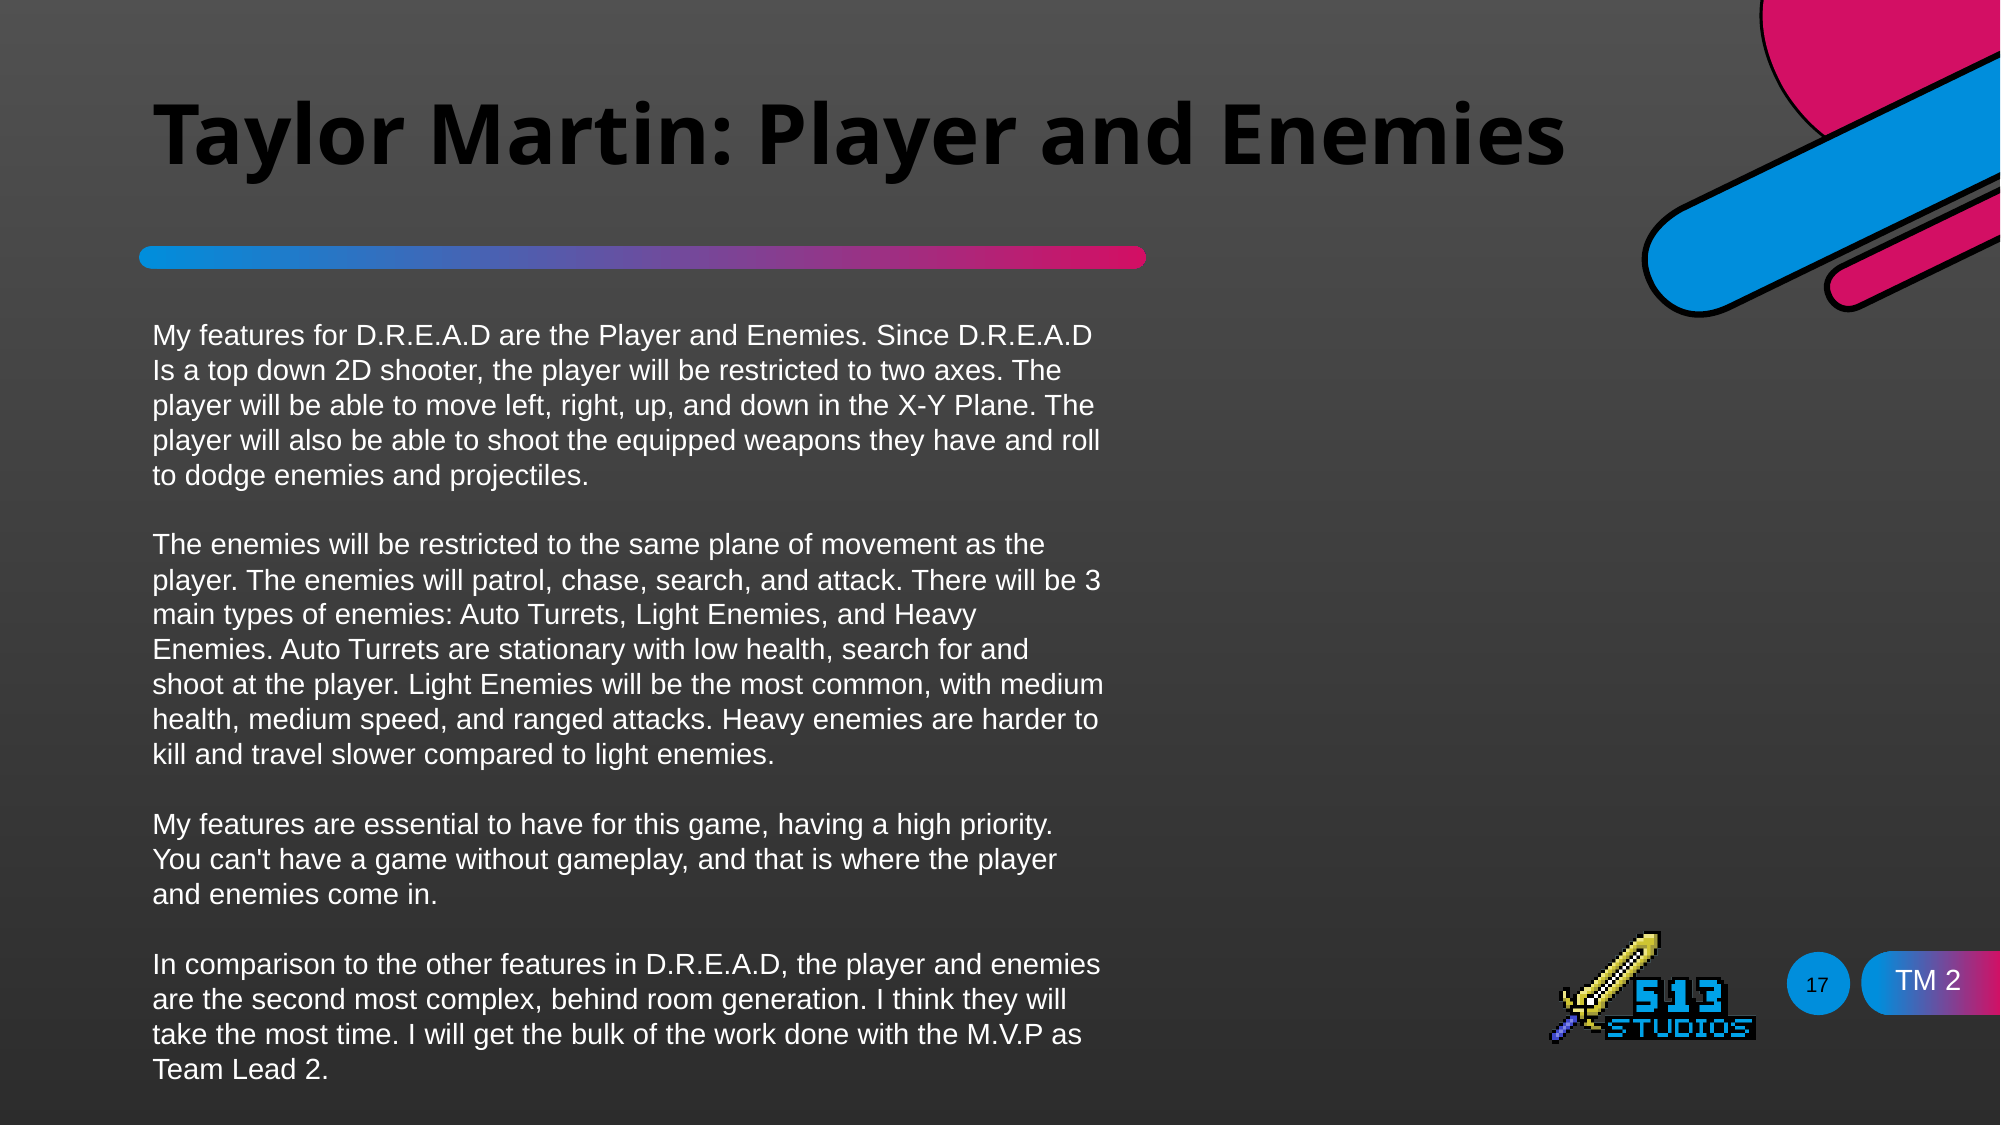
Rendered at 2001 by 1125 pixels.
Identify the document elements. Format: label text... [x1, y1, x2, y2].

slide_number 17 [1773, 954, 1863, 1015]
picture [1542, 922, 1773, 1049]
title Taylor Martin: Player and Enemies [137, 59, 1623, 215]
text_box My features for D.R.E.A.D are the Player and Enemies. Since D.R.E.A.D Is a top down 2D shooter, the player will be restricted to two axes. The player will be able to move left, right, up, and down in the X-Y Plane. The player will also be able to shoot the equipped weapons they have and roll to dodge enemies and projectiles. The enemies will be restricted to the same plane of movement as the player. The enemies will patrol, chase, search, and attack. There will be 3 main types of enemies: Auto Turrets, Light Enemies, and Heavy Enemies. Auto Turrets are stationary with low health, search for and shoot at the player. Light Enemies will be the most common, with medium health, medium speed, and ranged attacks. Heavy enemies are harder to kill and travel slower compared to light enemies. My features are essential to have for this game, having a high priority. You can't have a game without gameplay, and that is where the player and enemies come in. In comparison to the other features in D.R.E.A.D, the player and enemies are the second most complex, behind room generation. I think they will take the most time. I will get the bulk of the work done with the M.V.P as Team Lead 2. [137, 308, 1123, 1093]
text_box TM 2 [1880, 953, 1984, 1004]
